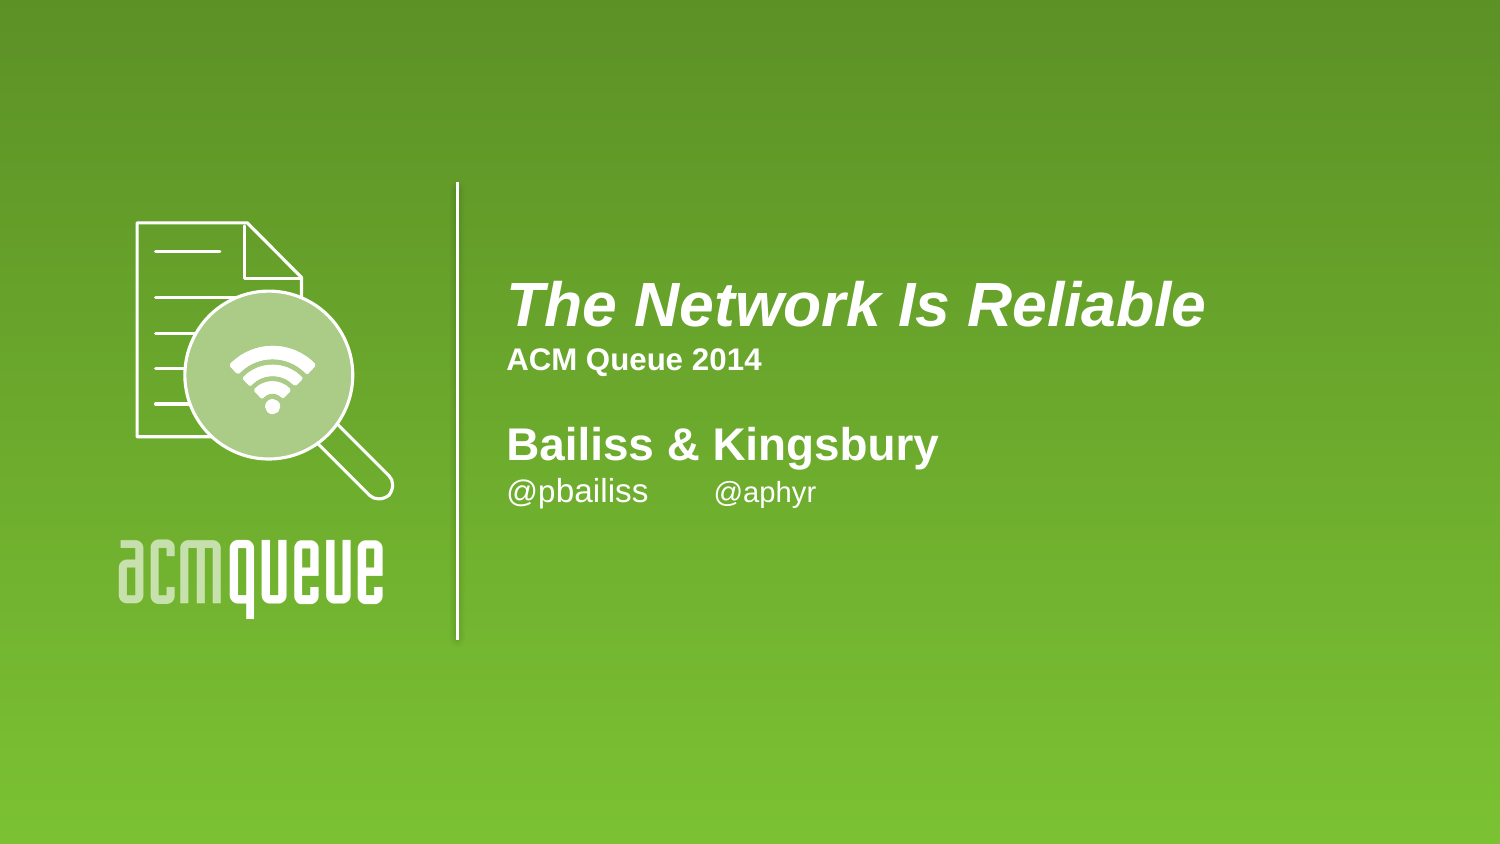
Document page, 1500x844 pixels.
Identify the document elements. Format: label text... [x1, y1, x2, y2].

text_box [136, 222, 395, 501]
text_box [231, 341, 314, 413]
text_box Bailiss & Kingsbury @pbailiss @aphyr [491, 407, 1407, 555]
picture [114, 535, 388, 624]
text_box The Network Is Reliable ACM Queue 2014 [491, 256, 1324, 384]
